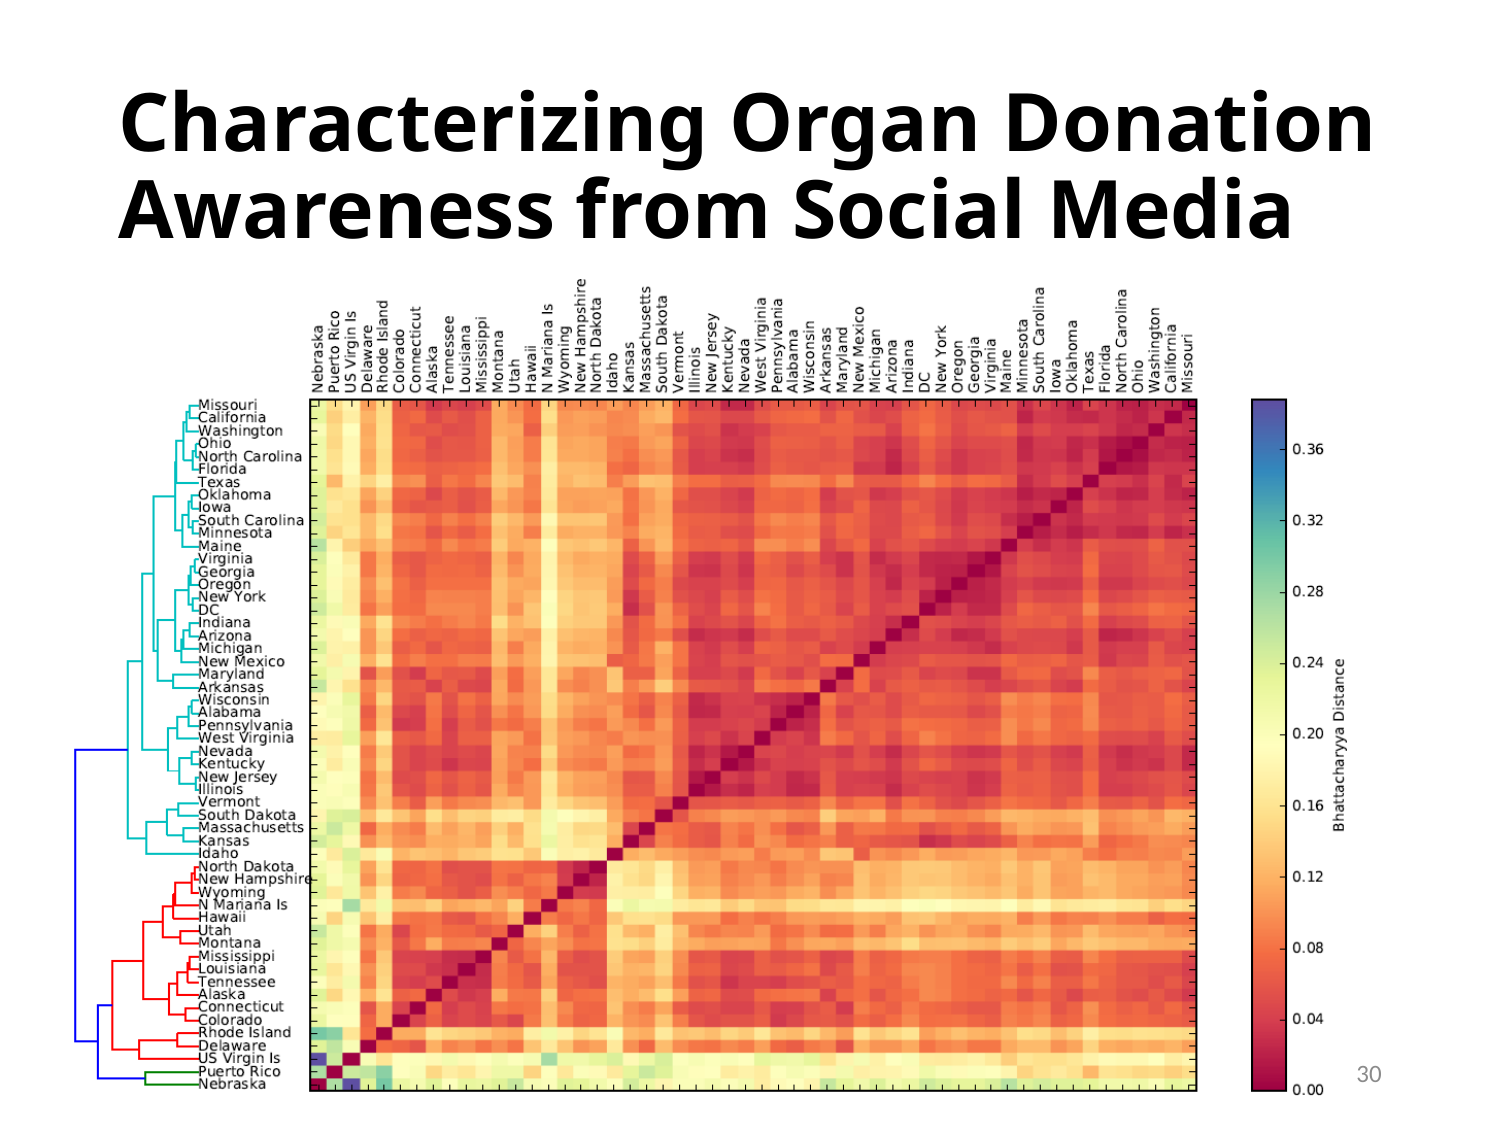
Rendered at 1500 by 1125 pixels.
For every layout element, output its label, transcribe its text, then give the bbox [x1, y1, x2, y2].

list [67, 277, 1351, 1098]
slide_number 30 [1059, 1042, 1397, 1103]
title Characterizing Organ Donation Awareness from Social Media [103, 59, 1397, 278]
